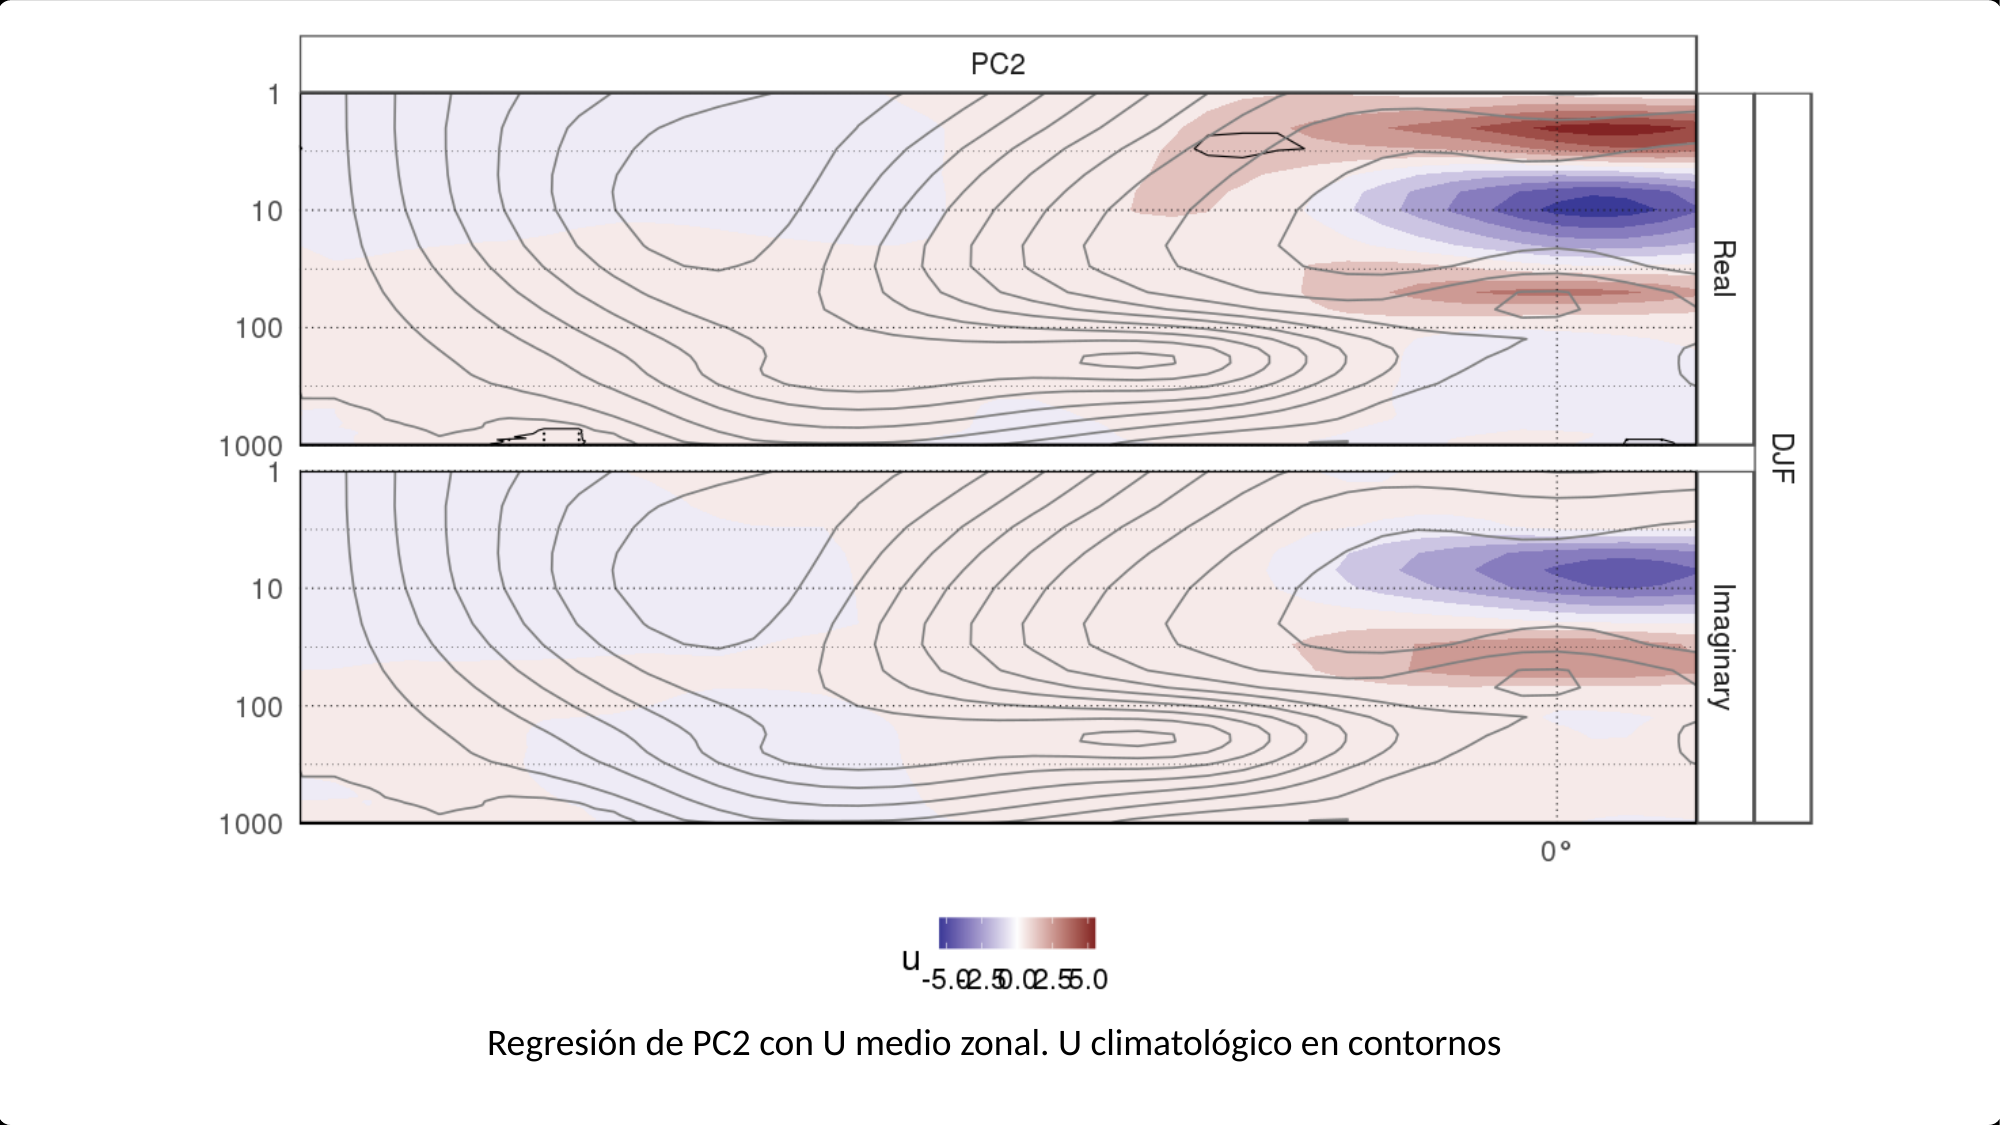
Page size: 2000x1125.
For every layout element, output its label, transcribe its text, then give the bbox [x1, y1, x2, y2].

text_box Regresión de PC2 con U medio zonal. U climatológico en contornos [29, 1010, 1961, 1094]
picture [160, 20, 1827, 1011]
